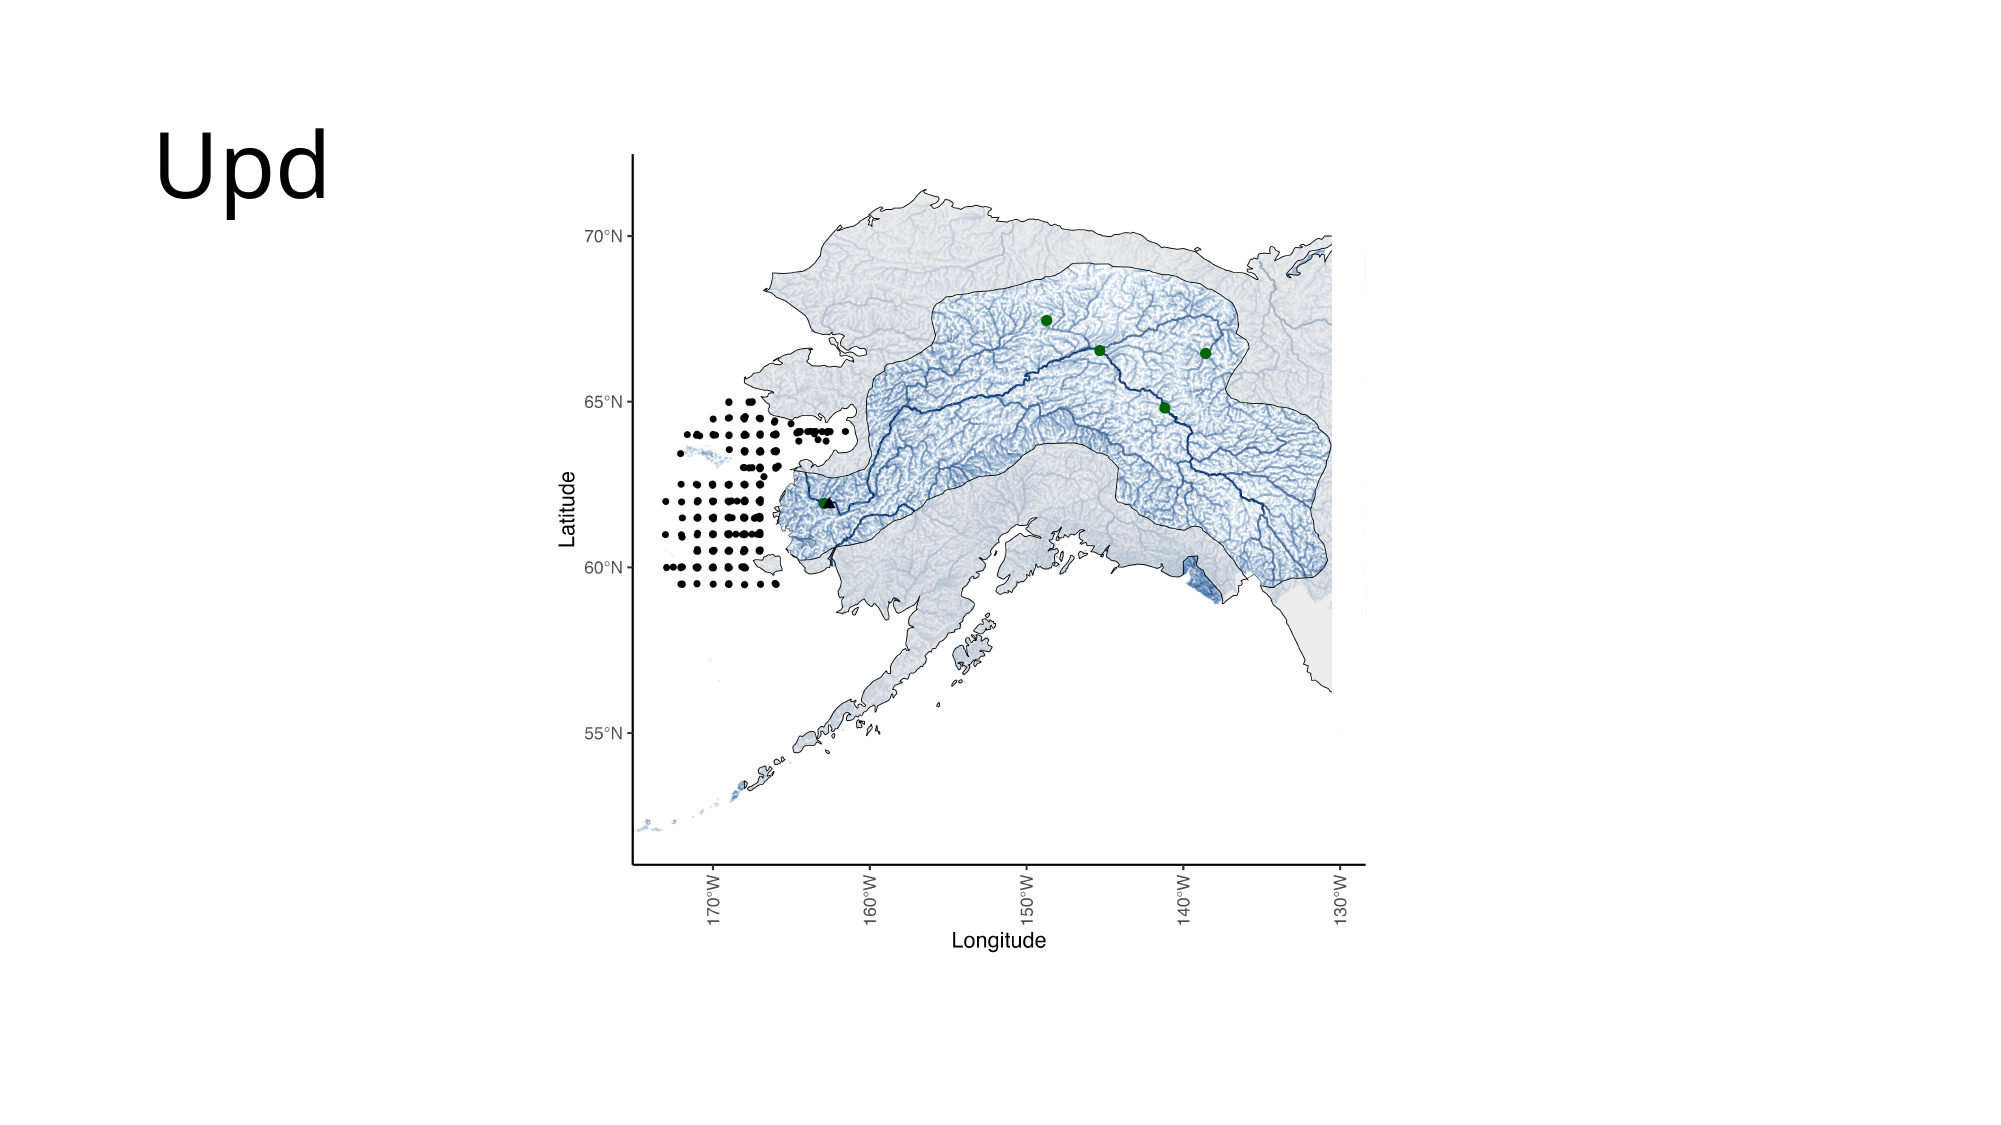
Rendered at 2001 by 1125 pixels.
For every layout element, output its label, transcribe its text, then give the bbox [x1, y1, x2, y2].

picture [324, 111, 1601, 963]
title Updated fig 1 – now it is just map. [137, 59, 1863, 278]
